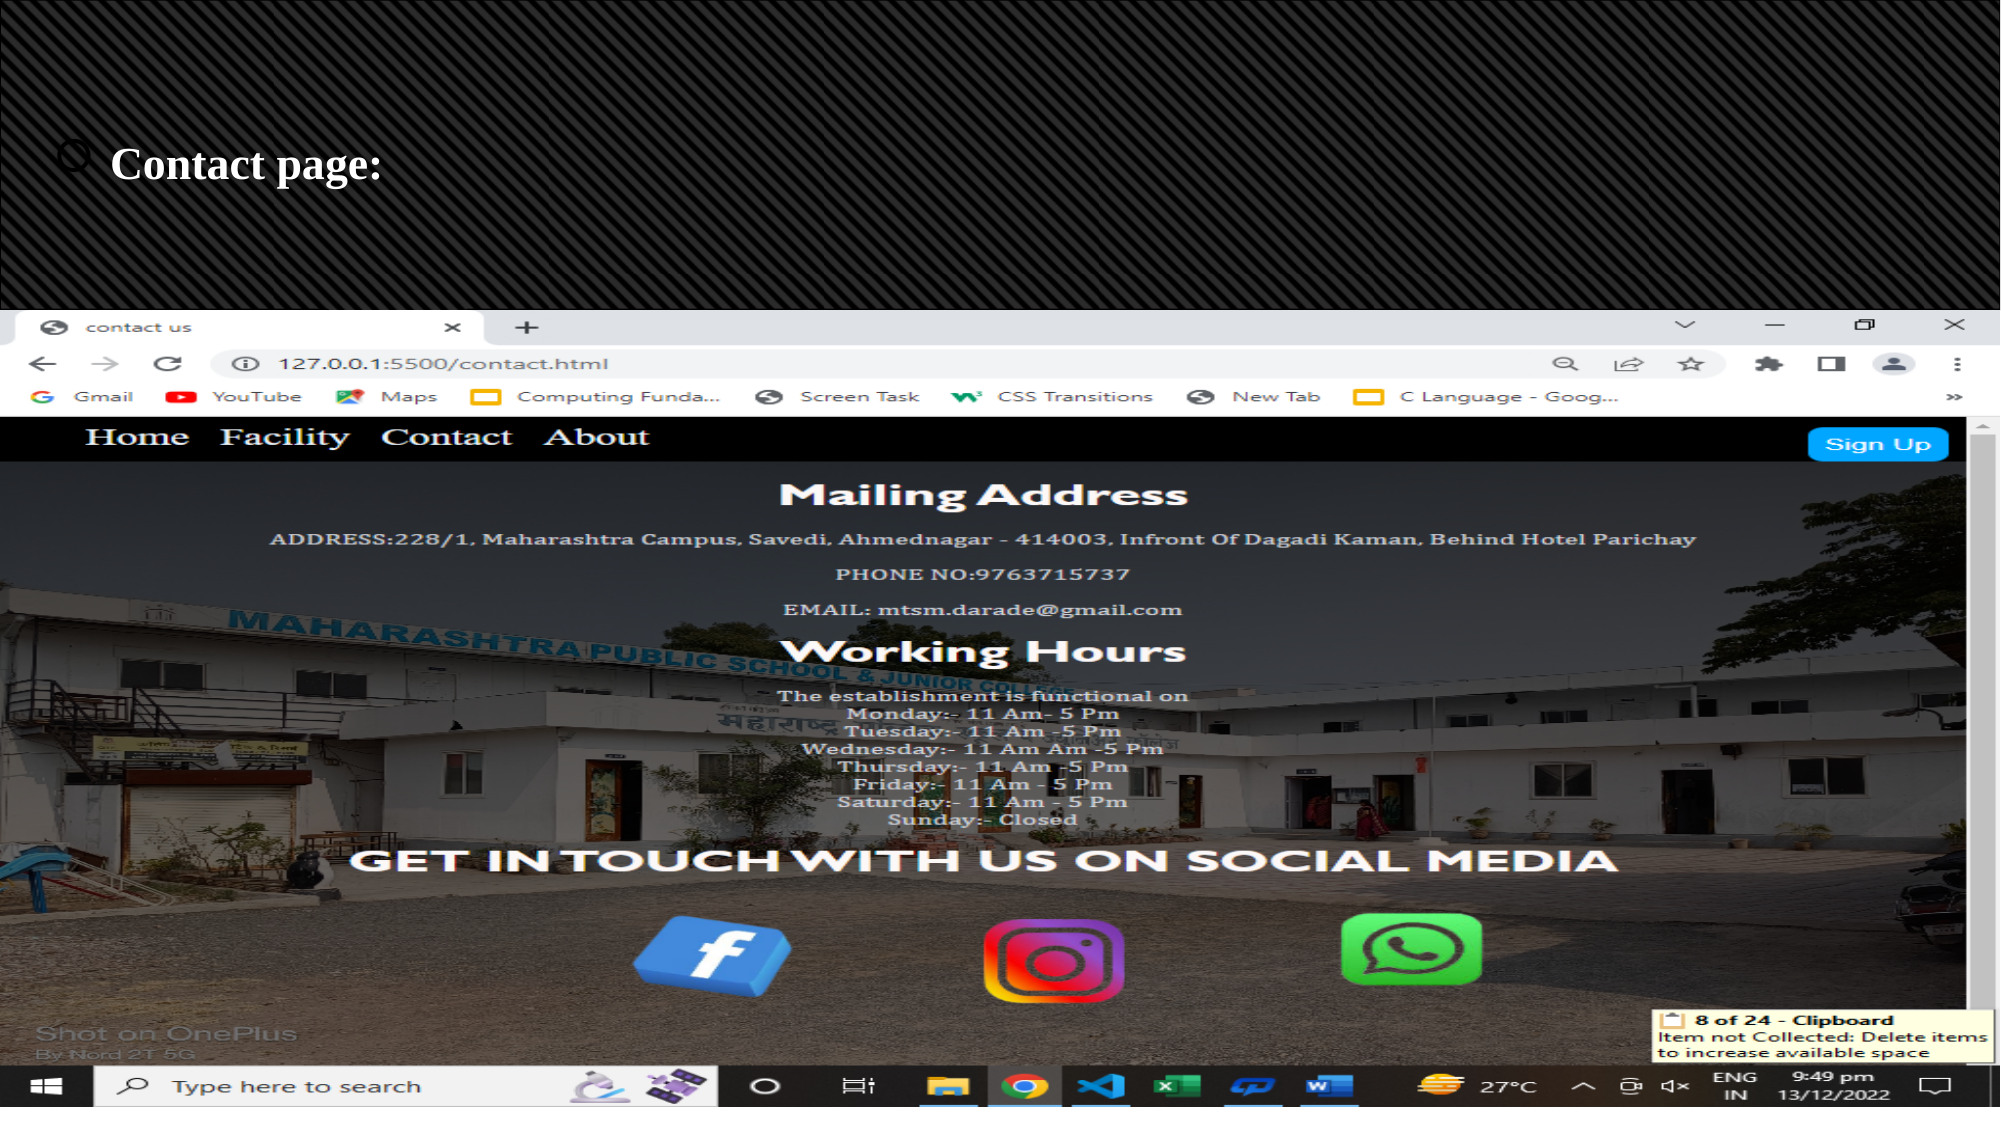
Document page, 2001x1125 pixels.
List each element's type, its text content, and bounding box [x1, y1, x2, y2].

picture [0, 310, 2000, 1108]
list Contact page: [38, 124, 2000, 264]
